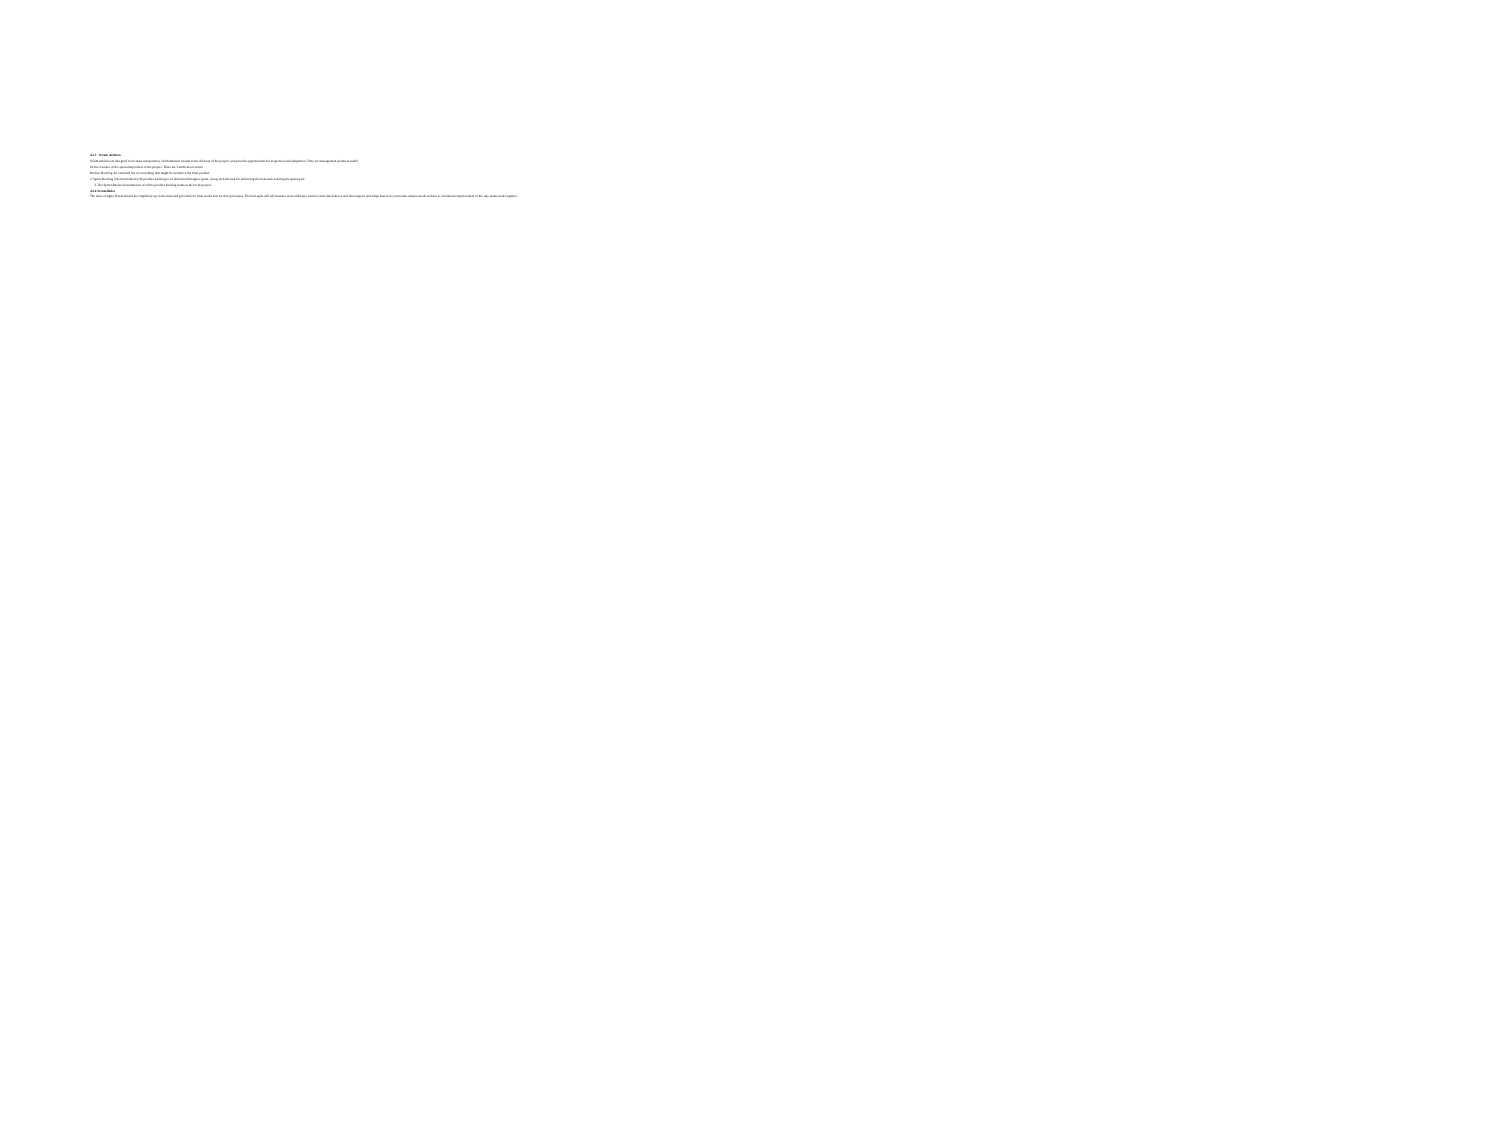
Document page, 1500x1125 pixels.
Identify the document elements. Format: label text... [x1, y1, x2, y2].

title 4.2.3 Scrum Artifacts Scrum artifacts are designed to increase transparency of information related to the delivery of the project, and provide opportunities for inspection and adaptation. They are management products useful for the creation of the specialist product of the project. There are 3 artificats in scrum Product Backlog An extended list of everything that might be needed in the final product. 2. Sprint Backlog Selected items for the product backlog to be delivered through a sprint, along with the task for delivering the item and realizing the sprint goal. 3. The Sprint Review Increment set of all the product backlog items so far in the project. 4.2.4 Scrum Rules The rules of Agile Scrum should be completely up to the team and governed for what works best for their processes. The best agile will tell teams to start with basic scrum events listed above and then inspect and adopt based on your teams unique needs so there is continuous improvement in the way teams work together. [75, 45, 1425, 233]
